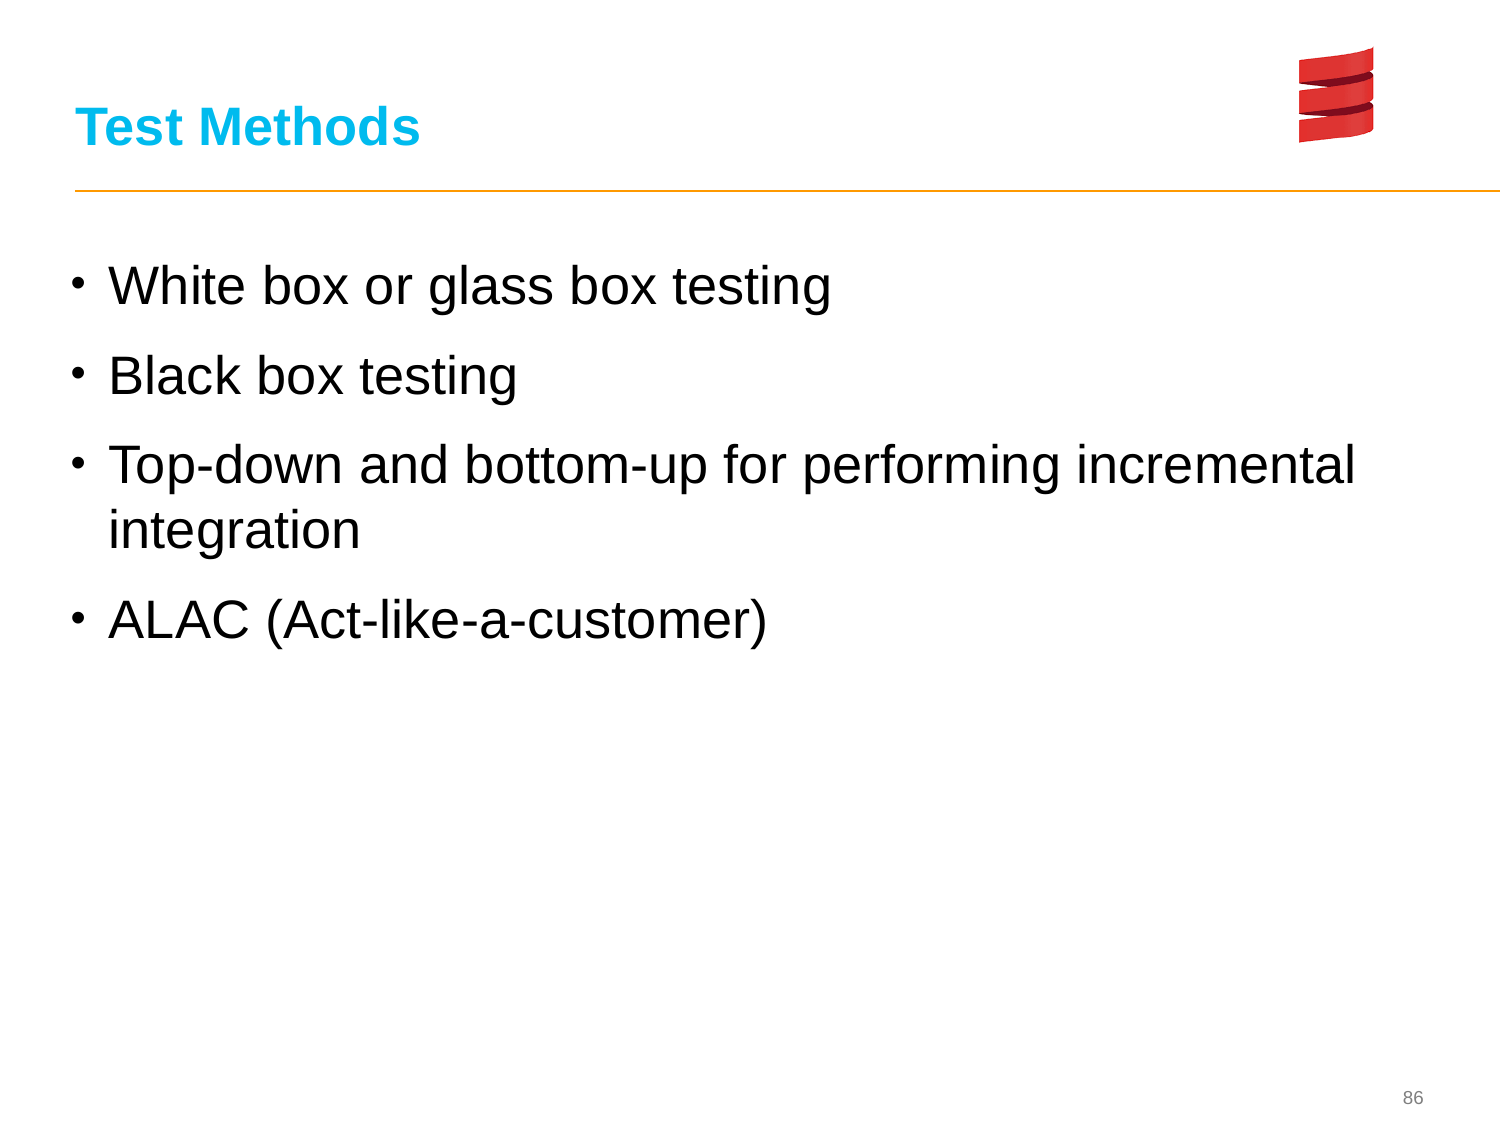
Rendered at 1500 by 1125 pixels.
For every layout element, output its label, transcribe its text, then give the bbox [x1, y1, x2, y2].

title Test Methods [75, 27, 1422, 157]
list White box or glass box testing Black box testing Top-down and bottom-up for performing incremental integration ALAC (Act-like-a-customer) [70, 249, 1450, 925]
